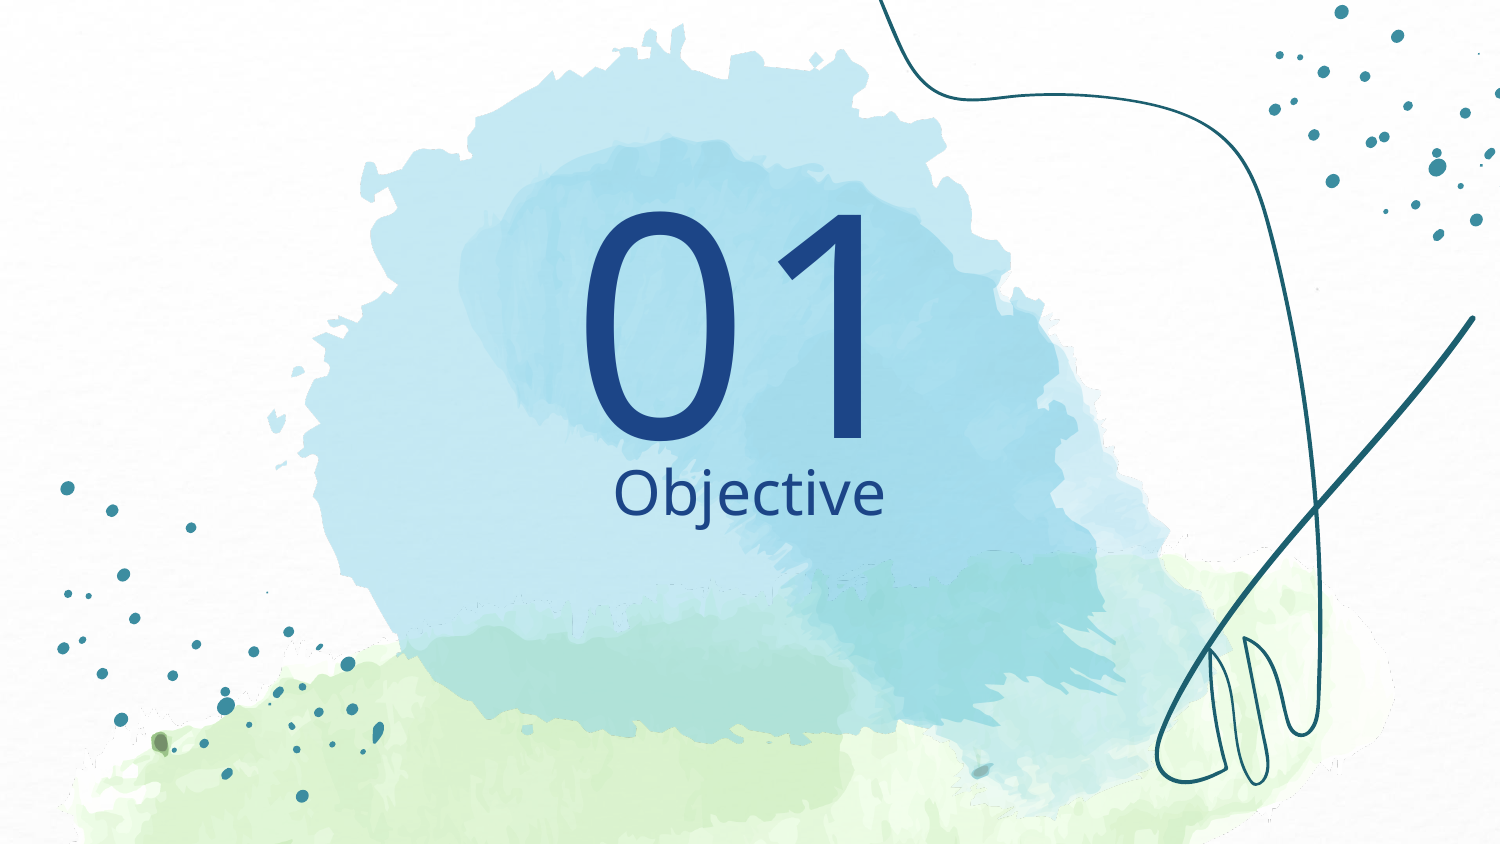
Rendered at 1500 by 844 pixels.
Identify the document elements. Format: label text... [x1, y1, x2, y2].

title Objective [434, 425, 1066, 556]
title 01 [434, 166, 1066, 425]
picture [1159, 653, 1224, 780]
picture [1211, 516, 1318, 783]
picture [0, 0, 1500, 844]
